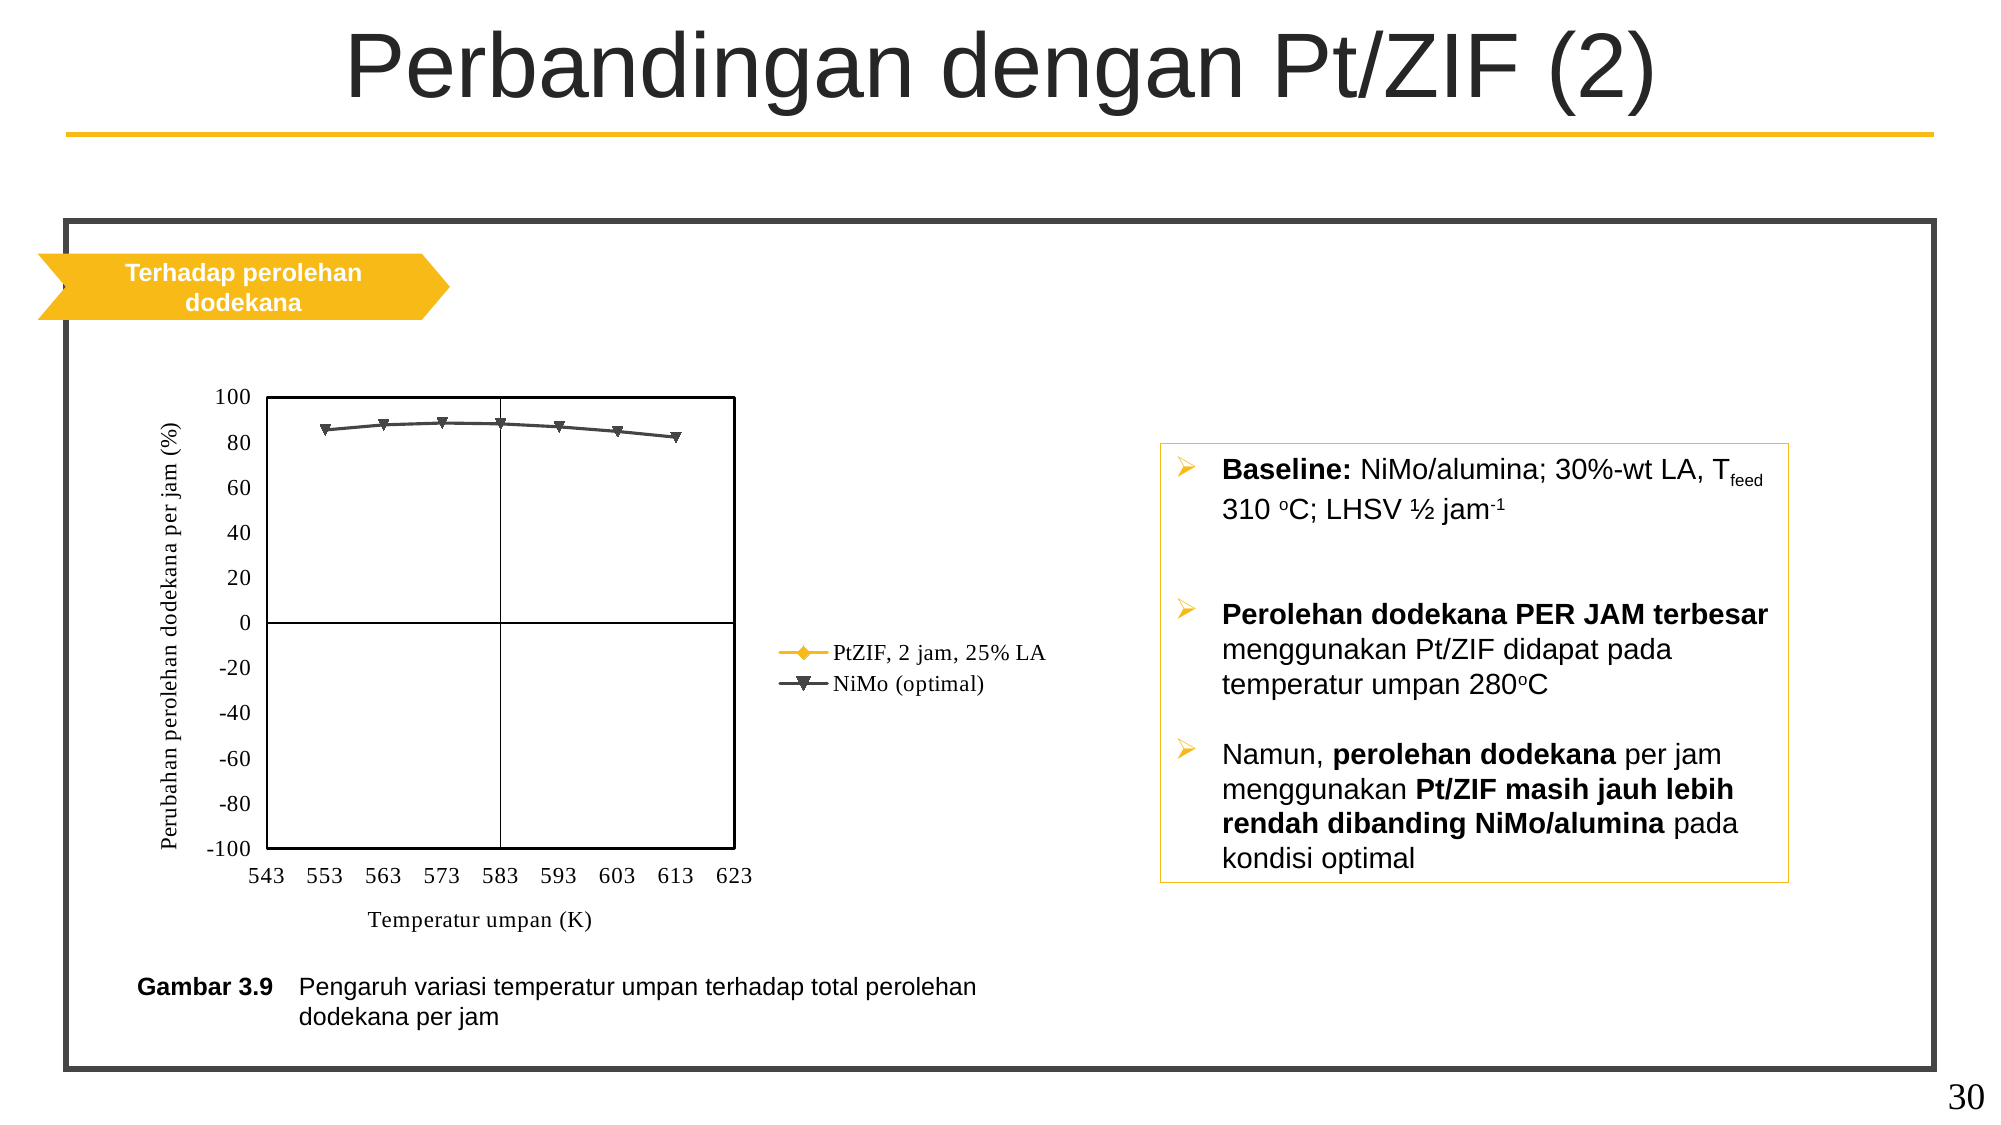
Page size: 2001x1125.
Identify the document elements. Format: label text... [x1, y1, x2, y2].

text_box [65, 220, 1935, 1070]
list Perbandingan dengan Pt/ZIF (2) [53, 8, 1952, 127]
text_box Terhadap perolehan dodekana [35, 252, 452, 321]
text_box Gambar 3.9 Pengaruh variasi temperatur umpan terhadap total perolehan dodekana per jam [122, 962, 1080, 1038]
chart [122, 372, 1068, 964]
text_box Baseline: NiMo/alumina; 30%-wt LA, Tfeed 310 oC; LHSV ½ jam-1 Perolehan dodekana PER JAM terbesar menggunakan Pt/ZIF didapat pada temperatur umpan 280oC Namun, perolehan dodekana per jam menggunakan Pt/ZIF masih jauh lebih rendah dibanding NiMo/alumina pada kondisi optimal [1160, 443, 1789, 883]
